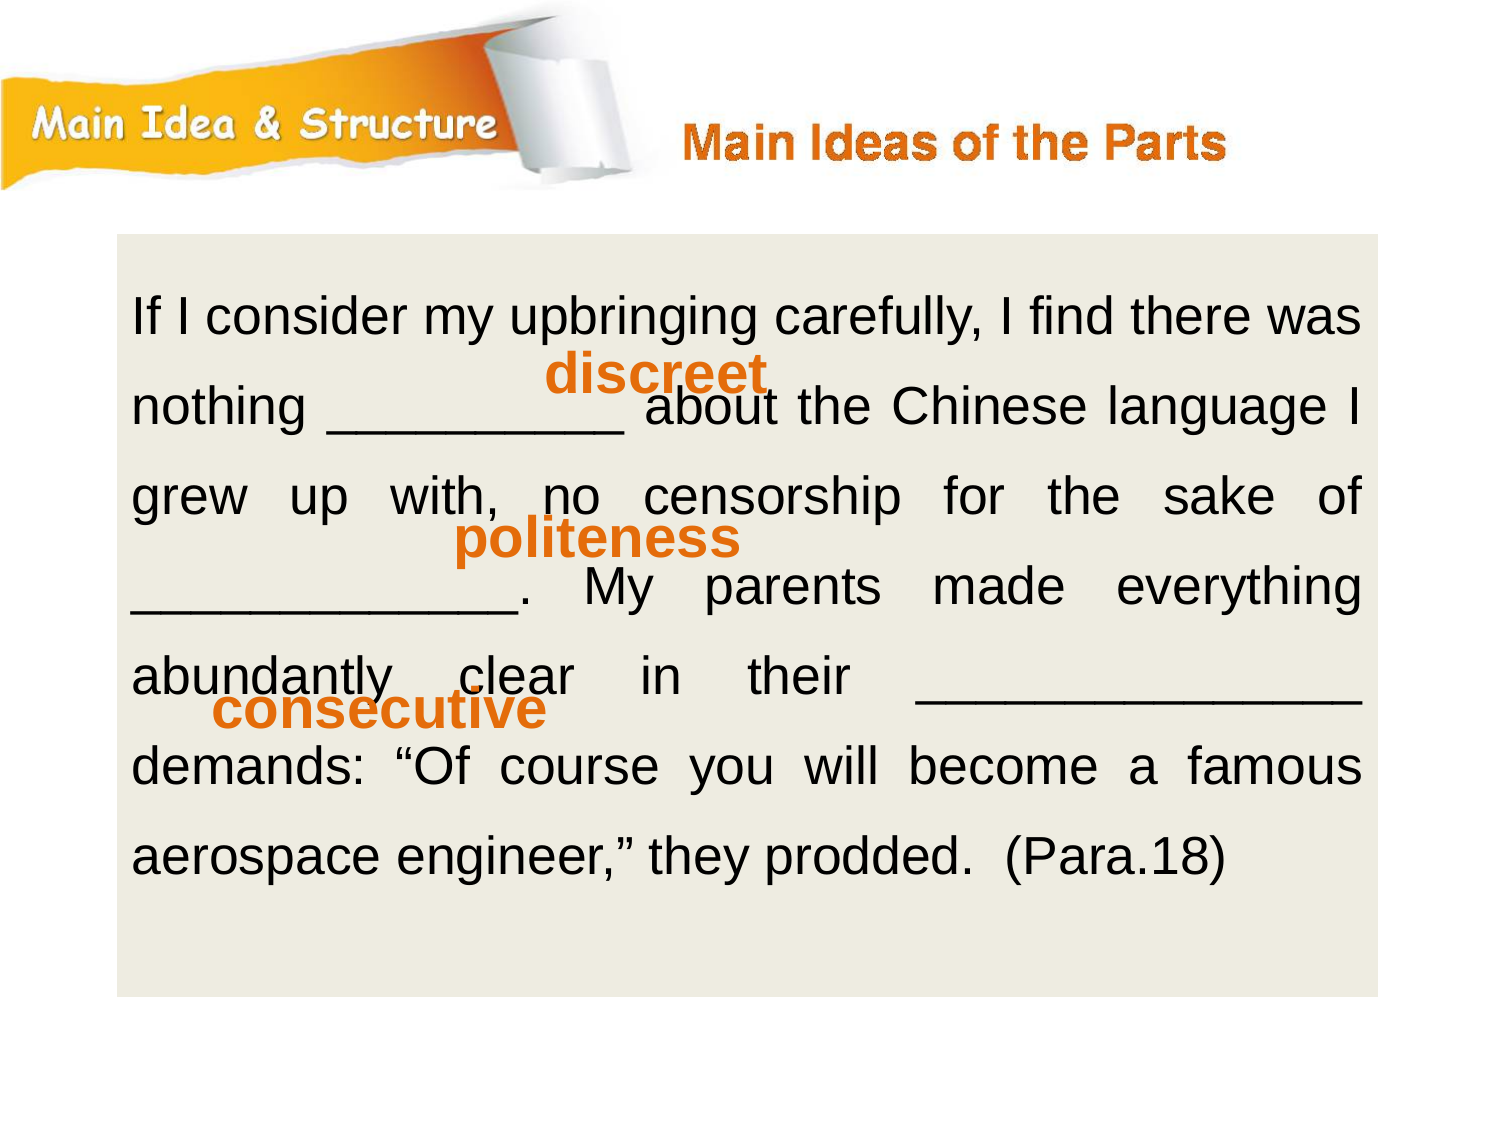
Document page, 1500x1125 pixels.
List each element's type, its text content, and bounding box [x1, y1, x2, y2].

text_box politeness [421, 492, 774, 568]
text_box consecutive [175, 662, 585, 739]
picture [0, 0, 1325, 192]
text_box discreet [480, 328, 832, 404]
text_box If I consider my upbringing carefully, I find there was nothing __________ about the Chinese language I grew up with, no censorship for the sake of _____________. My parents made everything abundantly clear in their _______________ demands: “Of course you will become a famous aerospace engineer,” they prodded. (Para.18) [117, 234, 1378, 997]
